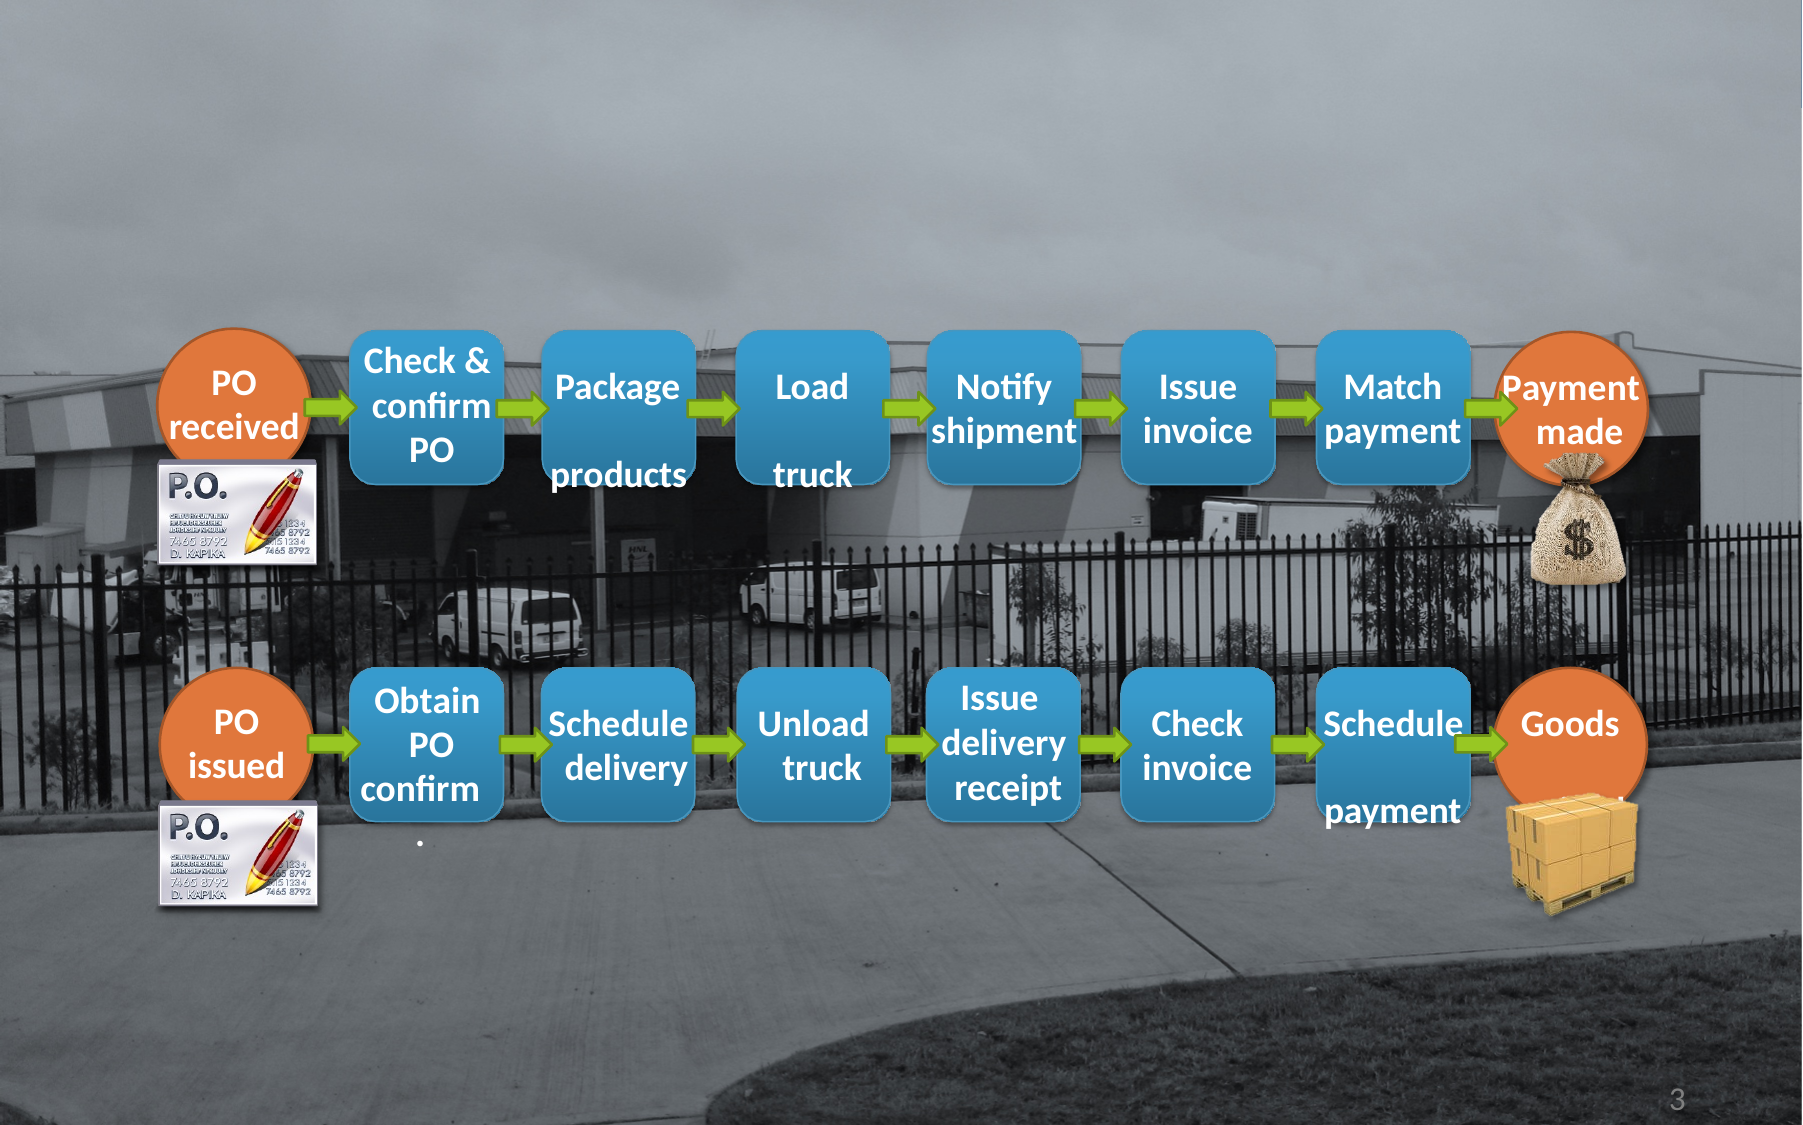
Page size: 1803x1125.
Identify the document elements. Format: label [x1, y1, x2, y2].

text_box [145, 725, 1669, 956]
text_box [1487, 662, 1662, 724]
text_box [143, 389, 1519, 726]
text_box [0, 0, 1802, 1125]
text_box [140, 322, 1670, 615]
text_box [1523, 326, 1677, 764]
